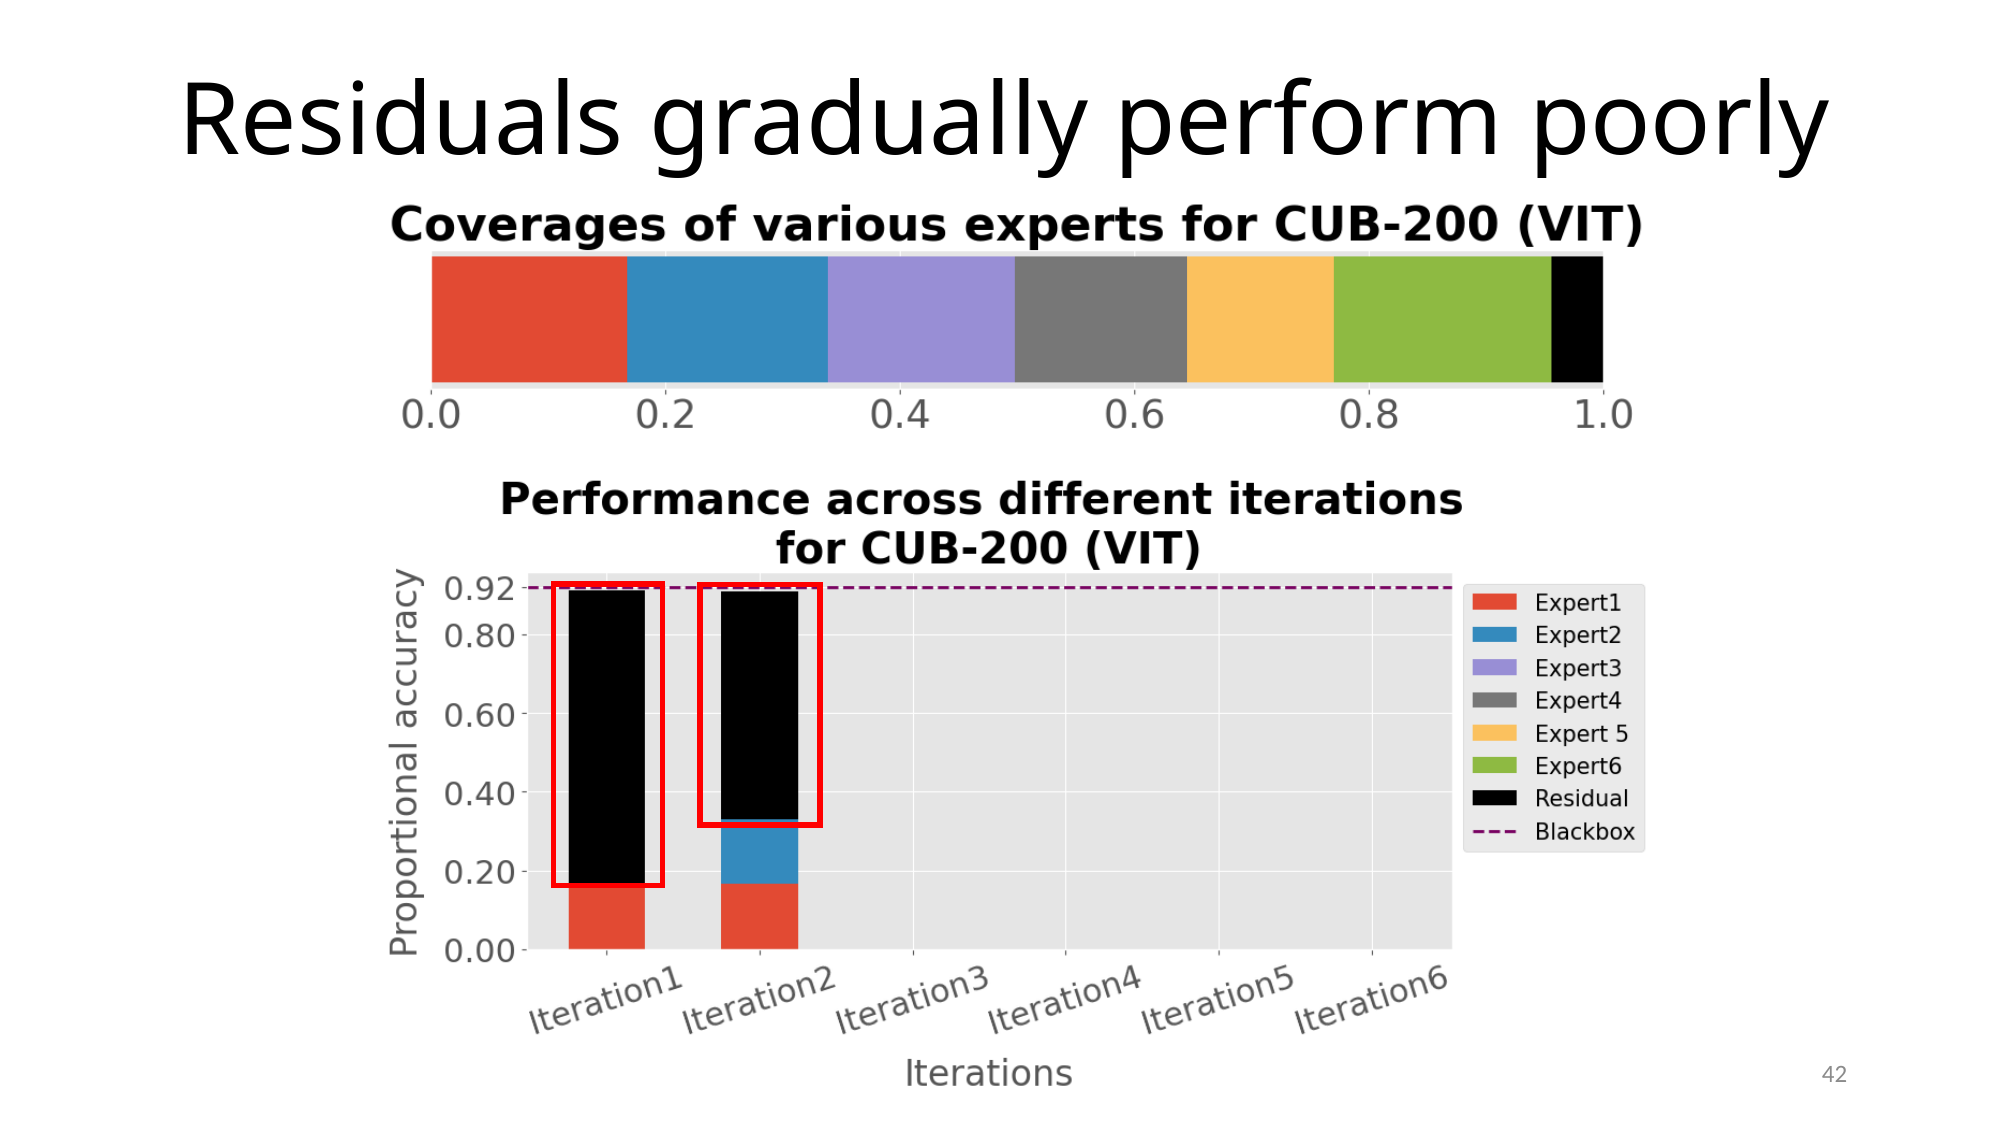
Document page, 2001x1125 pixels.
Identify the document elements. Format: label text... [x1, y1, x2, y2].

slide_number 42 [1655, 1042, 1863, 1103]
text_box Residuals gradually perform poorly [163, 47, 1871, 183]
picture [379, 470, 1655, 1103]
picture [379, 194, 1655, 448]
